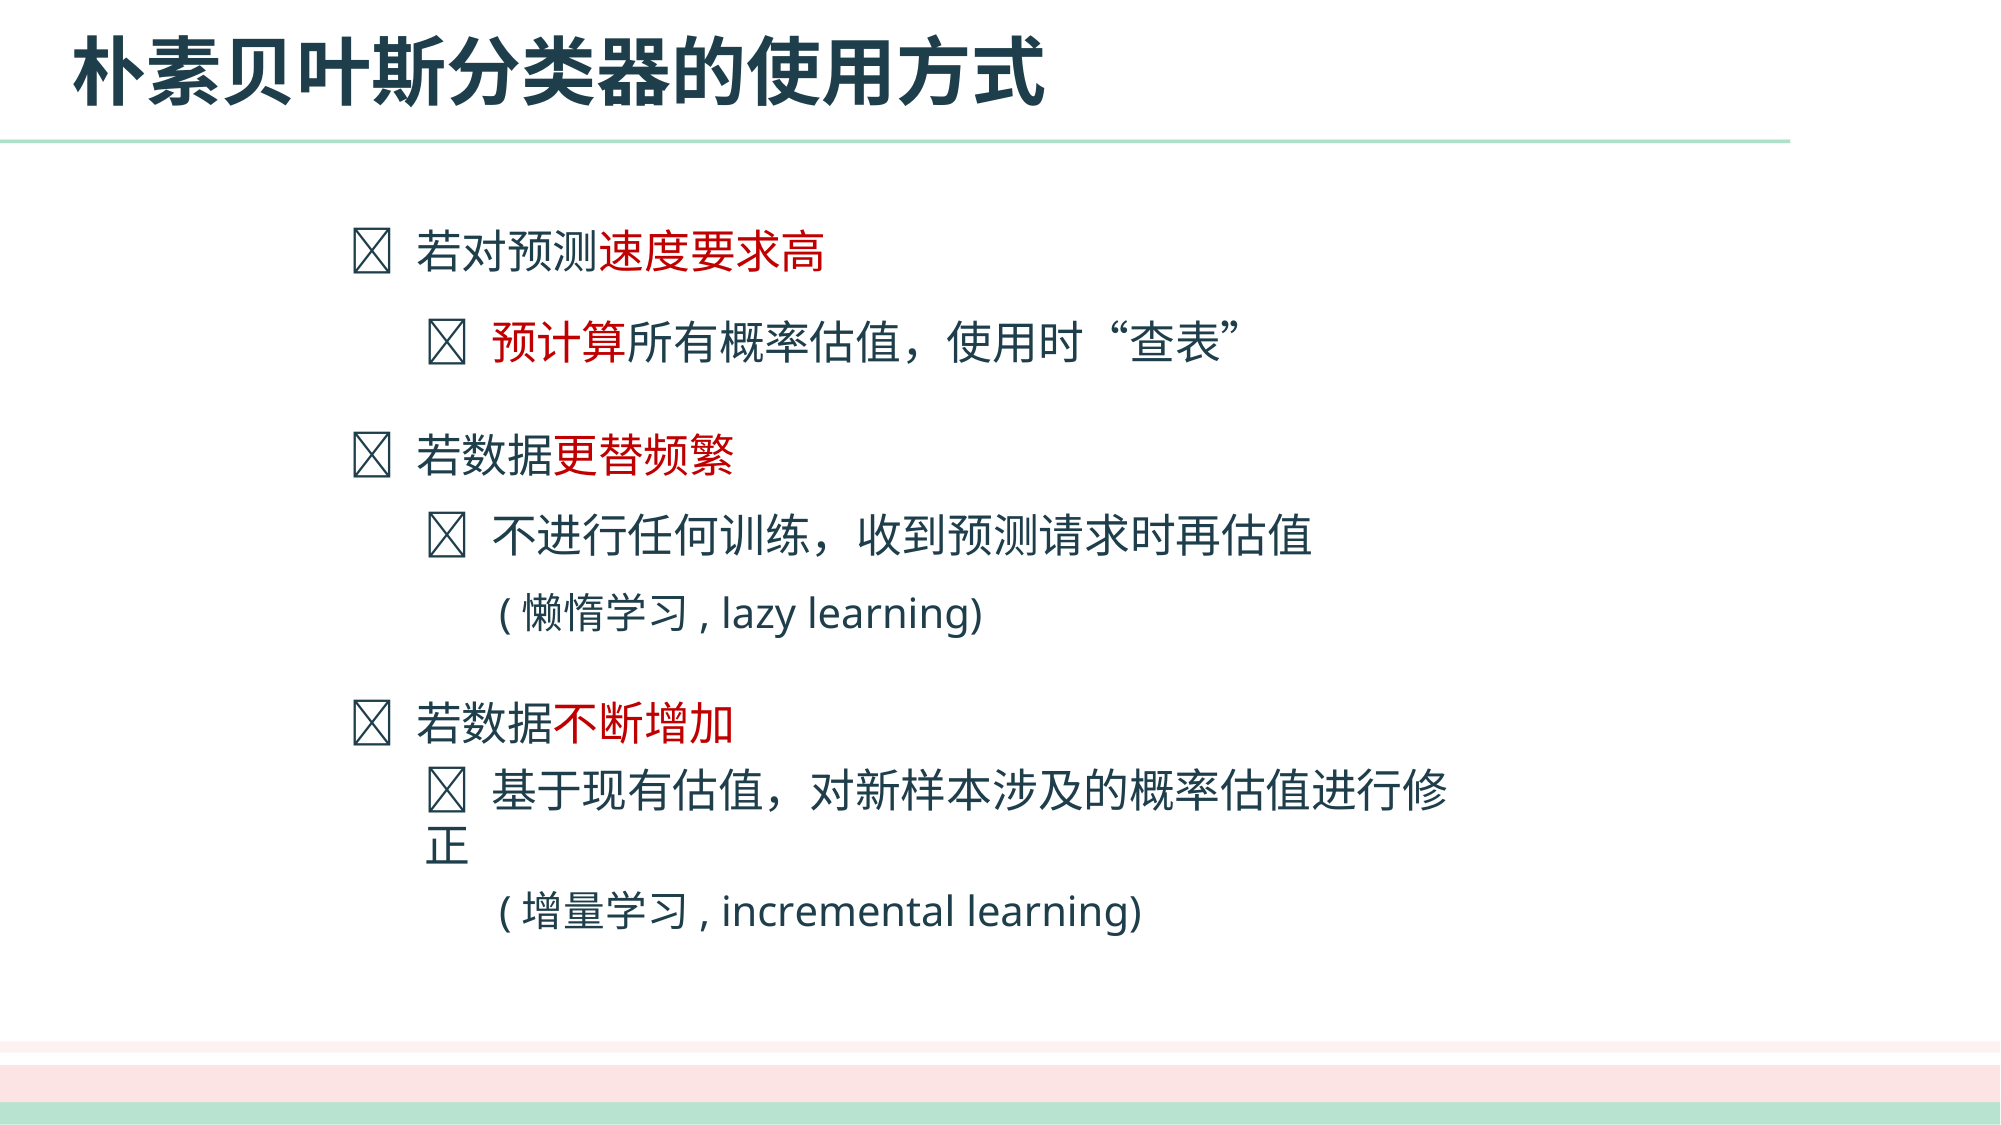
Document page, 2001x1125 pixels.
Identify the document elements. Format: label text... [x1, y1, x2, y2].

picture [0, 0, 2001, 1125]
title 朴素贝叶斯分类器的使用方式 [56, 11, 1782, 140]
text_box  若对预测速度要求高  预计算所有概率估值，使用时“查表”  若数据更替频繁  不进行任何训练，收到预测请求时再估值 (懒惰学习, lazy learning)  若数据不断增加  基于现有估值，对新样本涉及的概率估值进行修正 (增量学习, incremental learning) [347, 222, 1492, 935]
